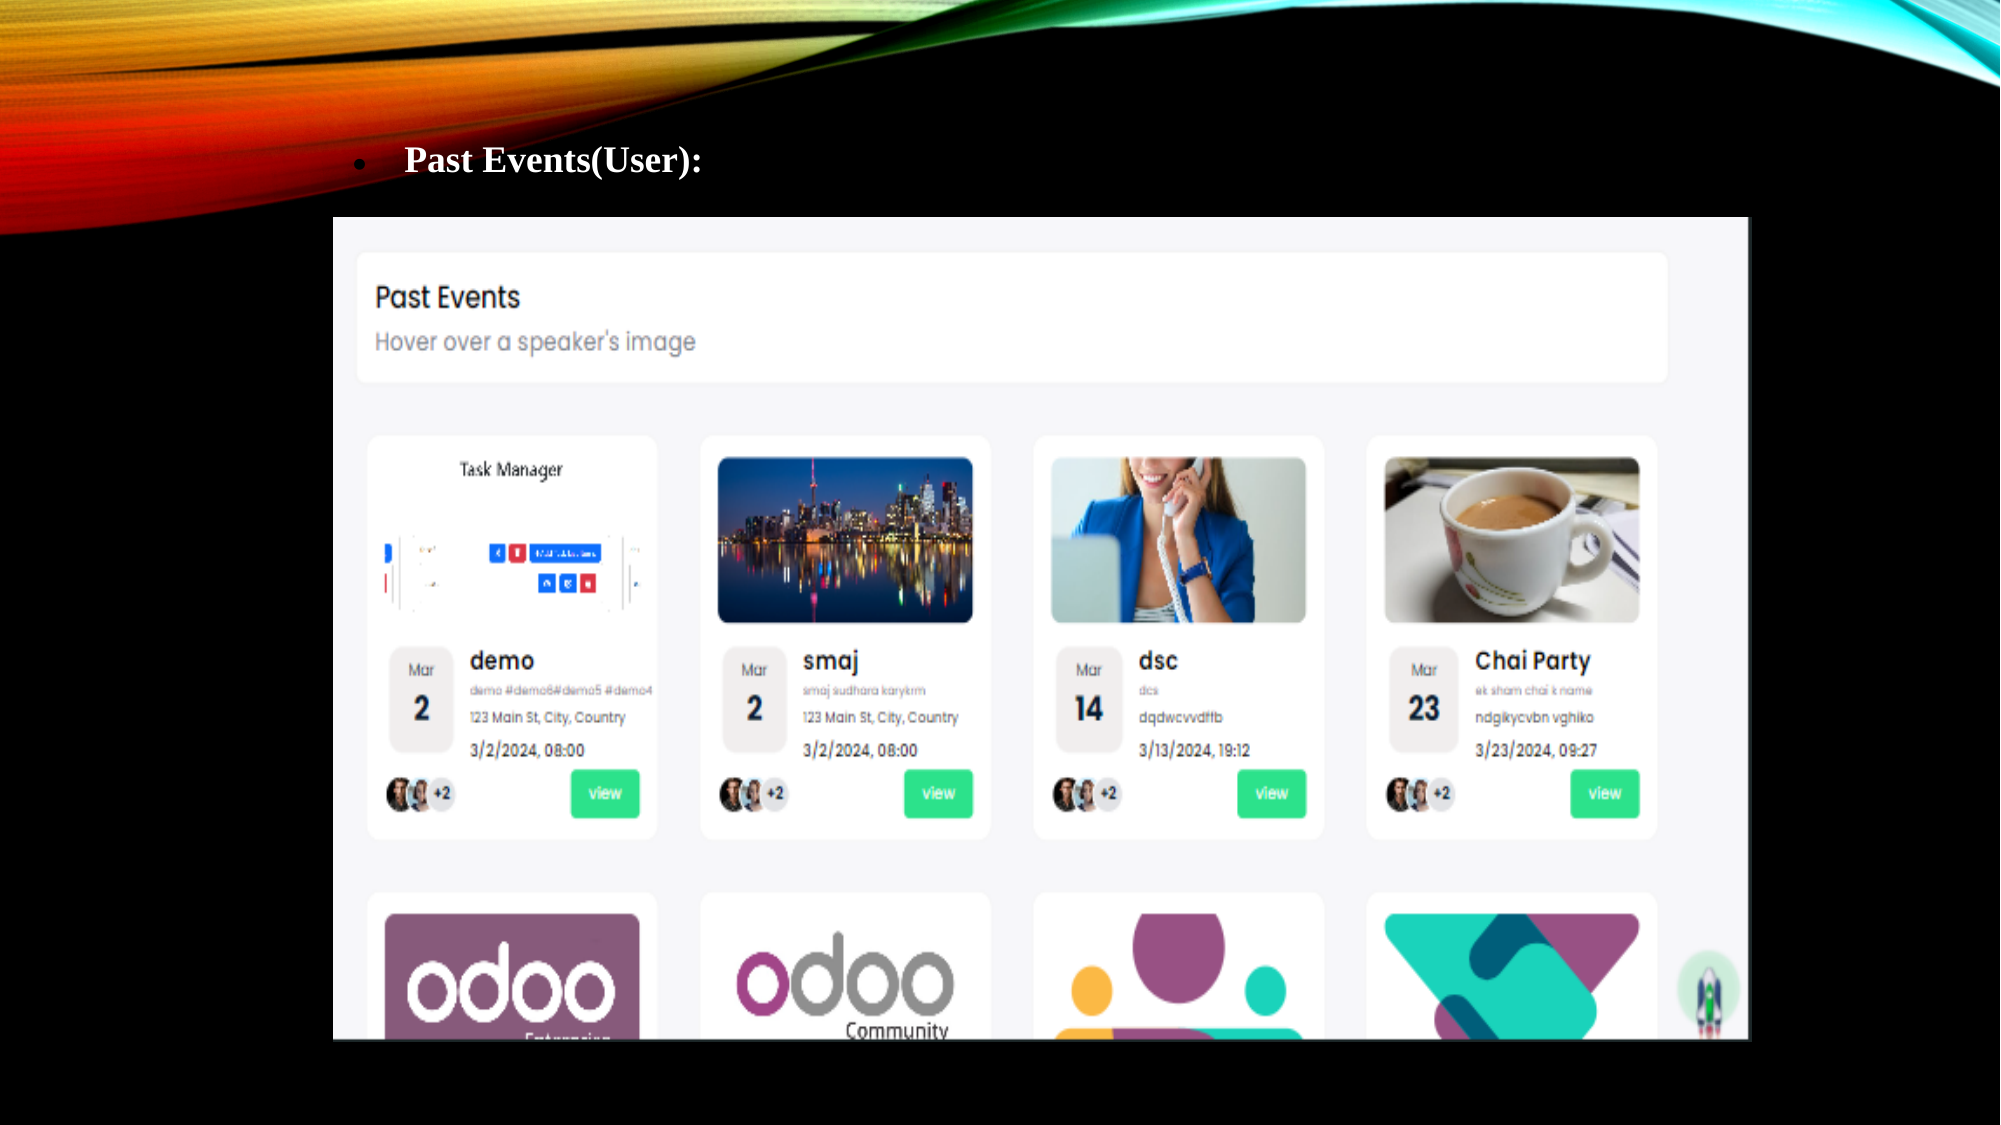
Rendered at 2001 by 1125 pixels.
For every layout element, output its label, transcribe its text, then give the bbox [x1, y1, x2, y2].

text_box Past Events(User): [333, 129, 1109, 189]
picture [0, 0, 2000, 1042]
